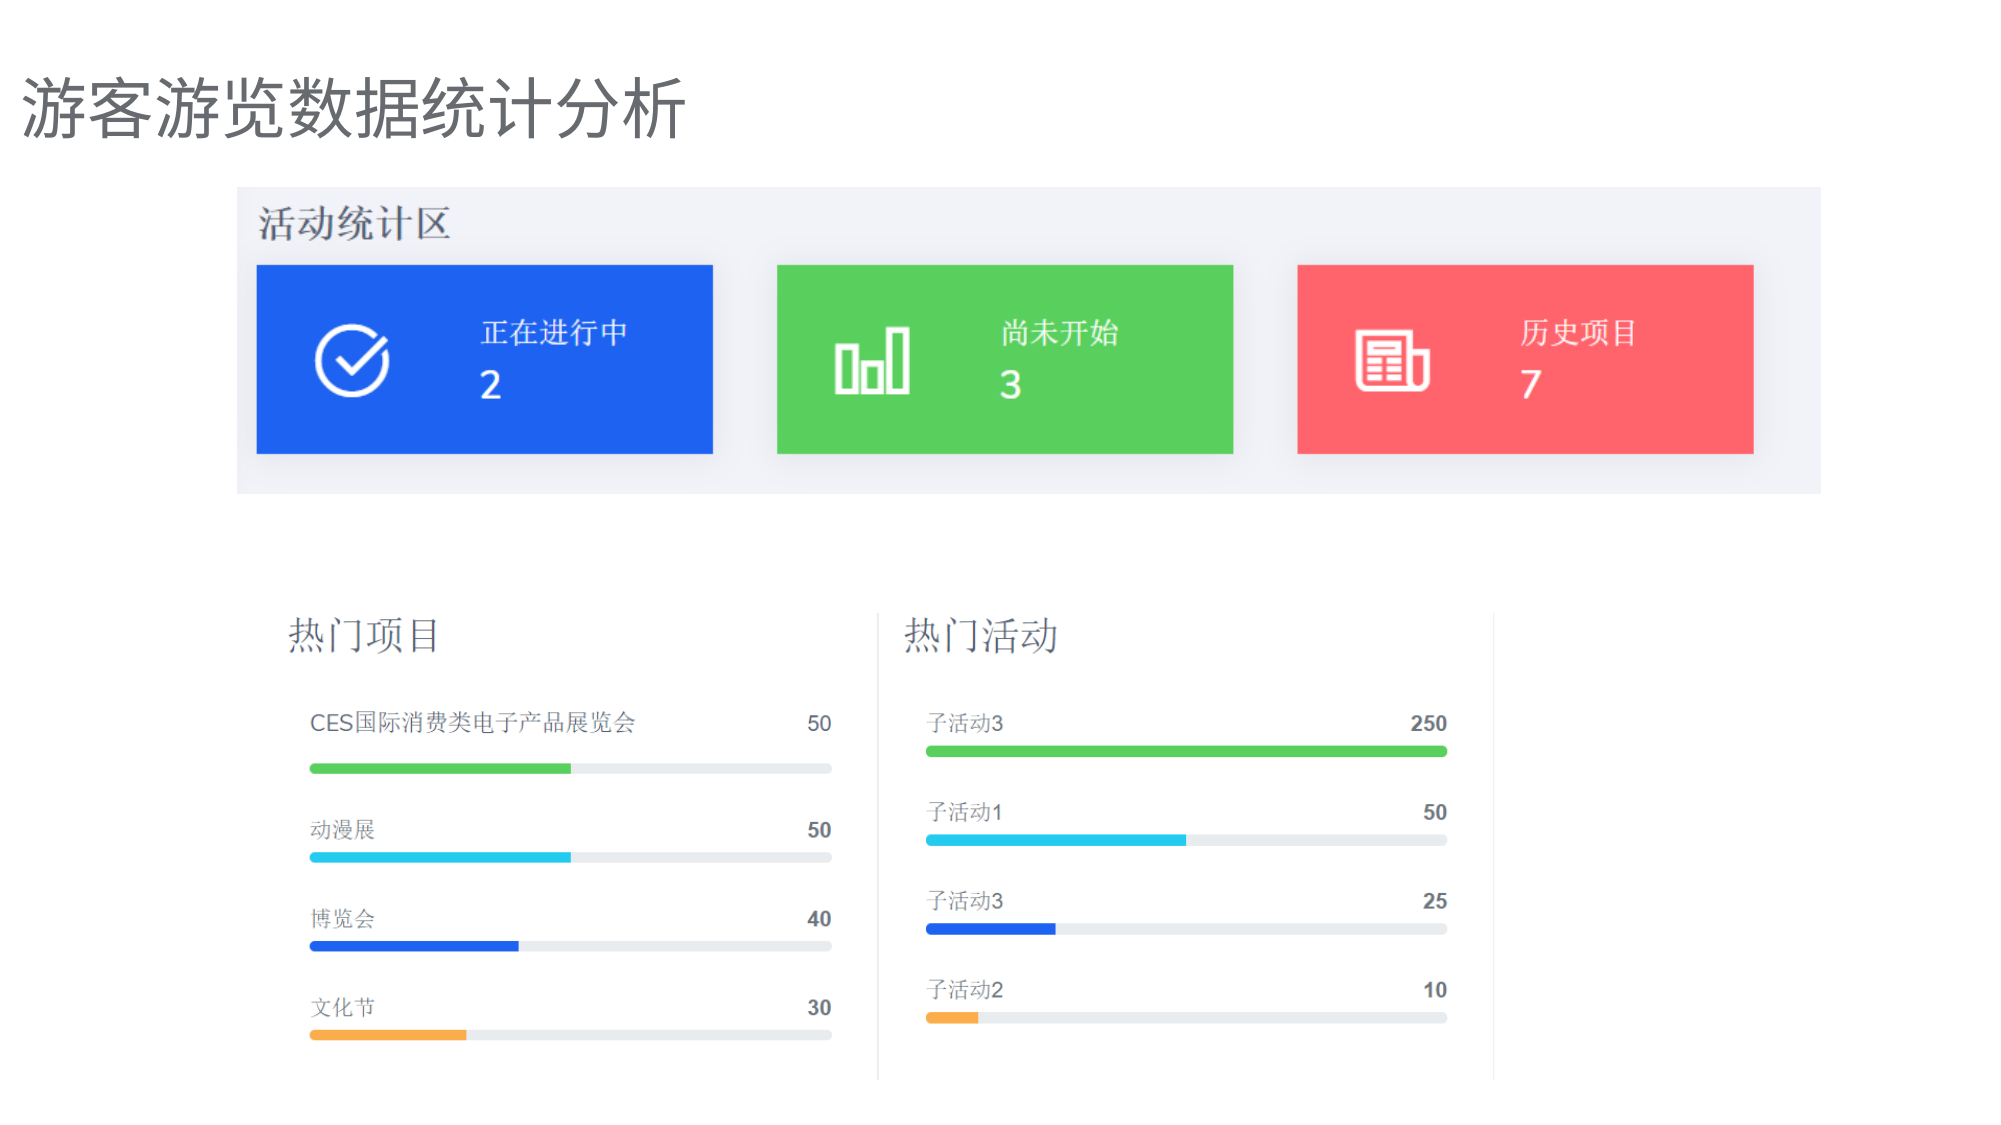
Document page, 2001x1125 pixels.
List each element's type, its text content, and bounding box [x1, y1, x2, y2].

picture [237, 187, 1821, 494]
text_box 游客游览数据统计分析 [5, 3, 773, 155]
picture [270, 568, 1511, 1080]
